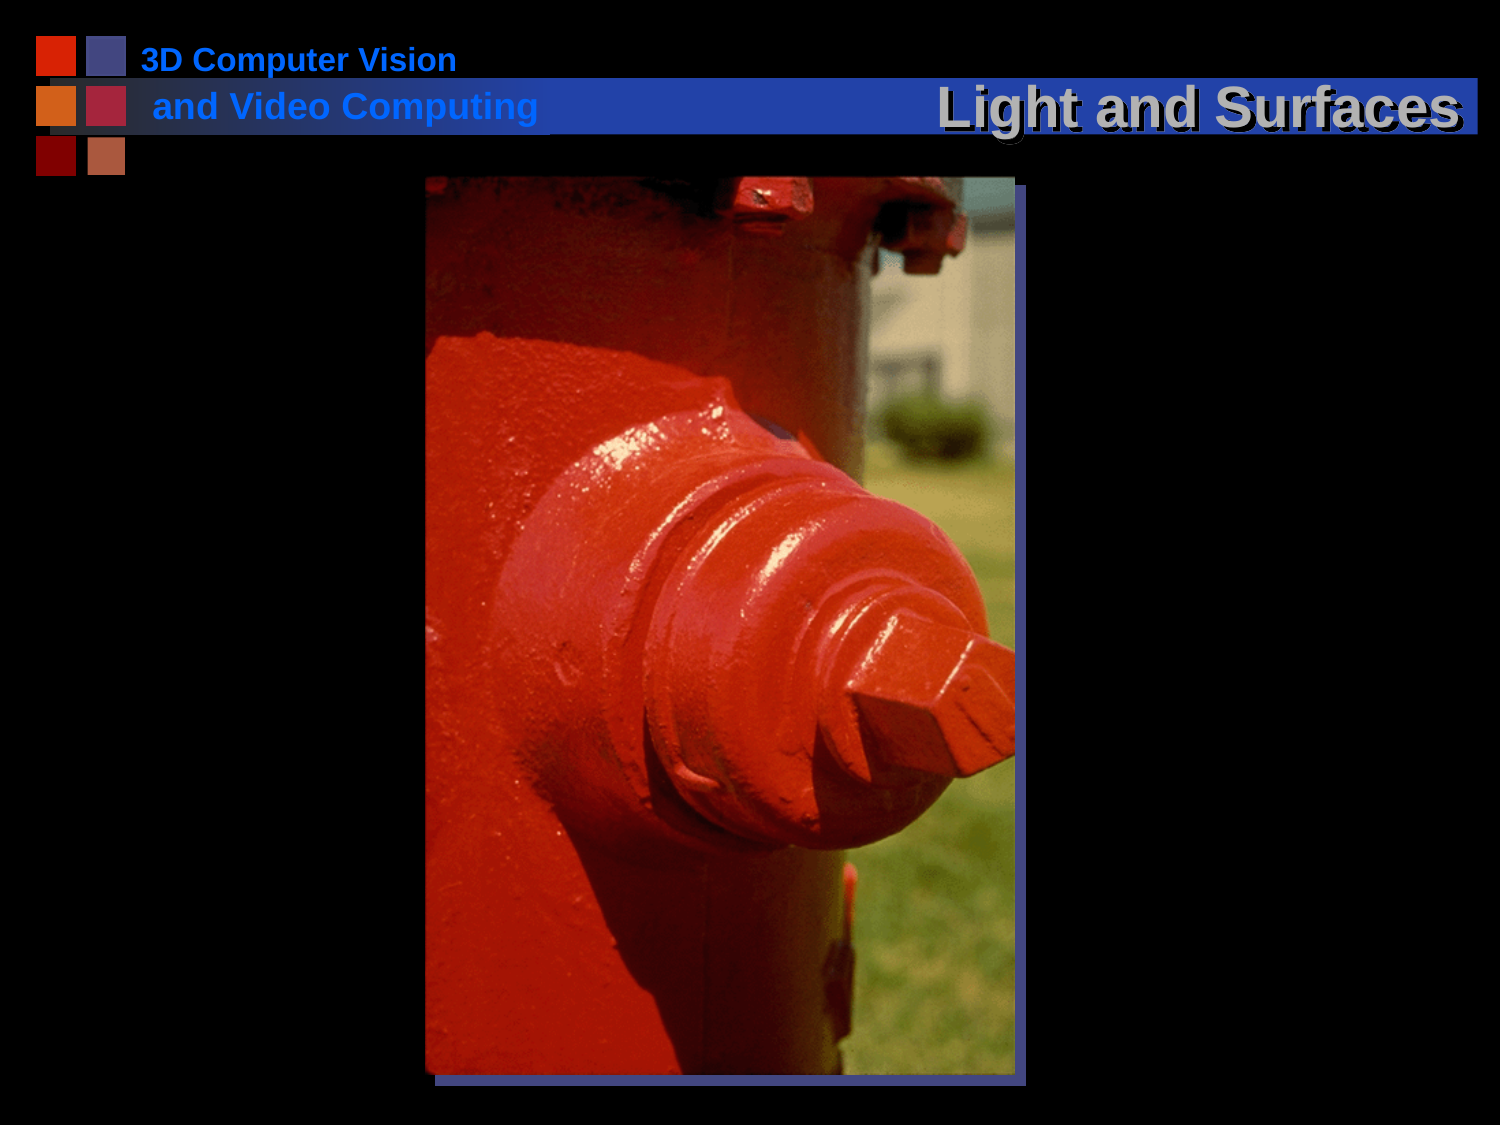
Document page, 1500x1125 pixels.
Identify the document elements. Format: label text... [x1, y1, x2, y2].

title Light and Surfaces [910, 46, 1488, 148]
picture [424, 174, 1016, 1076]
